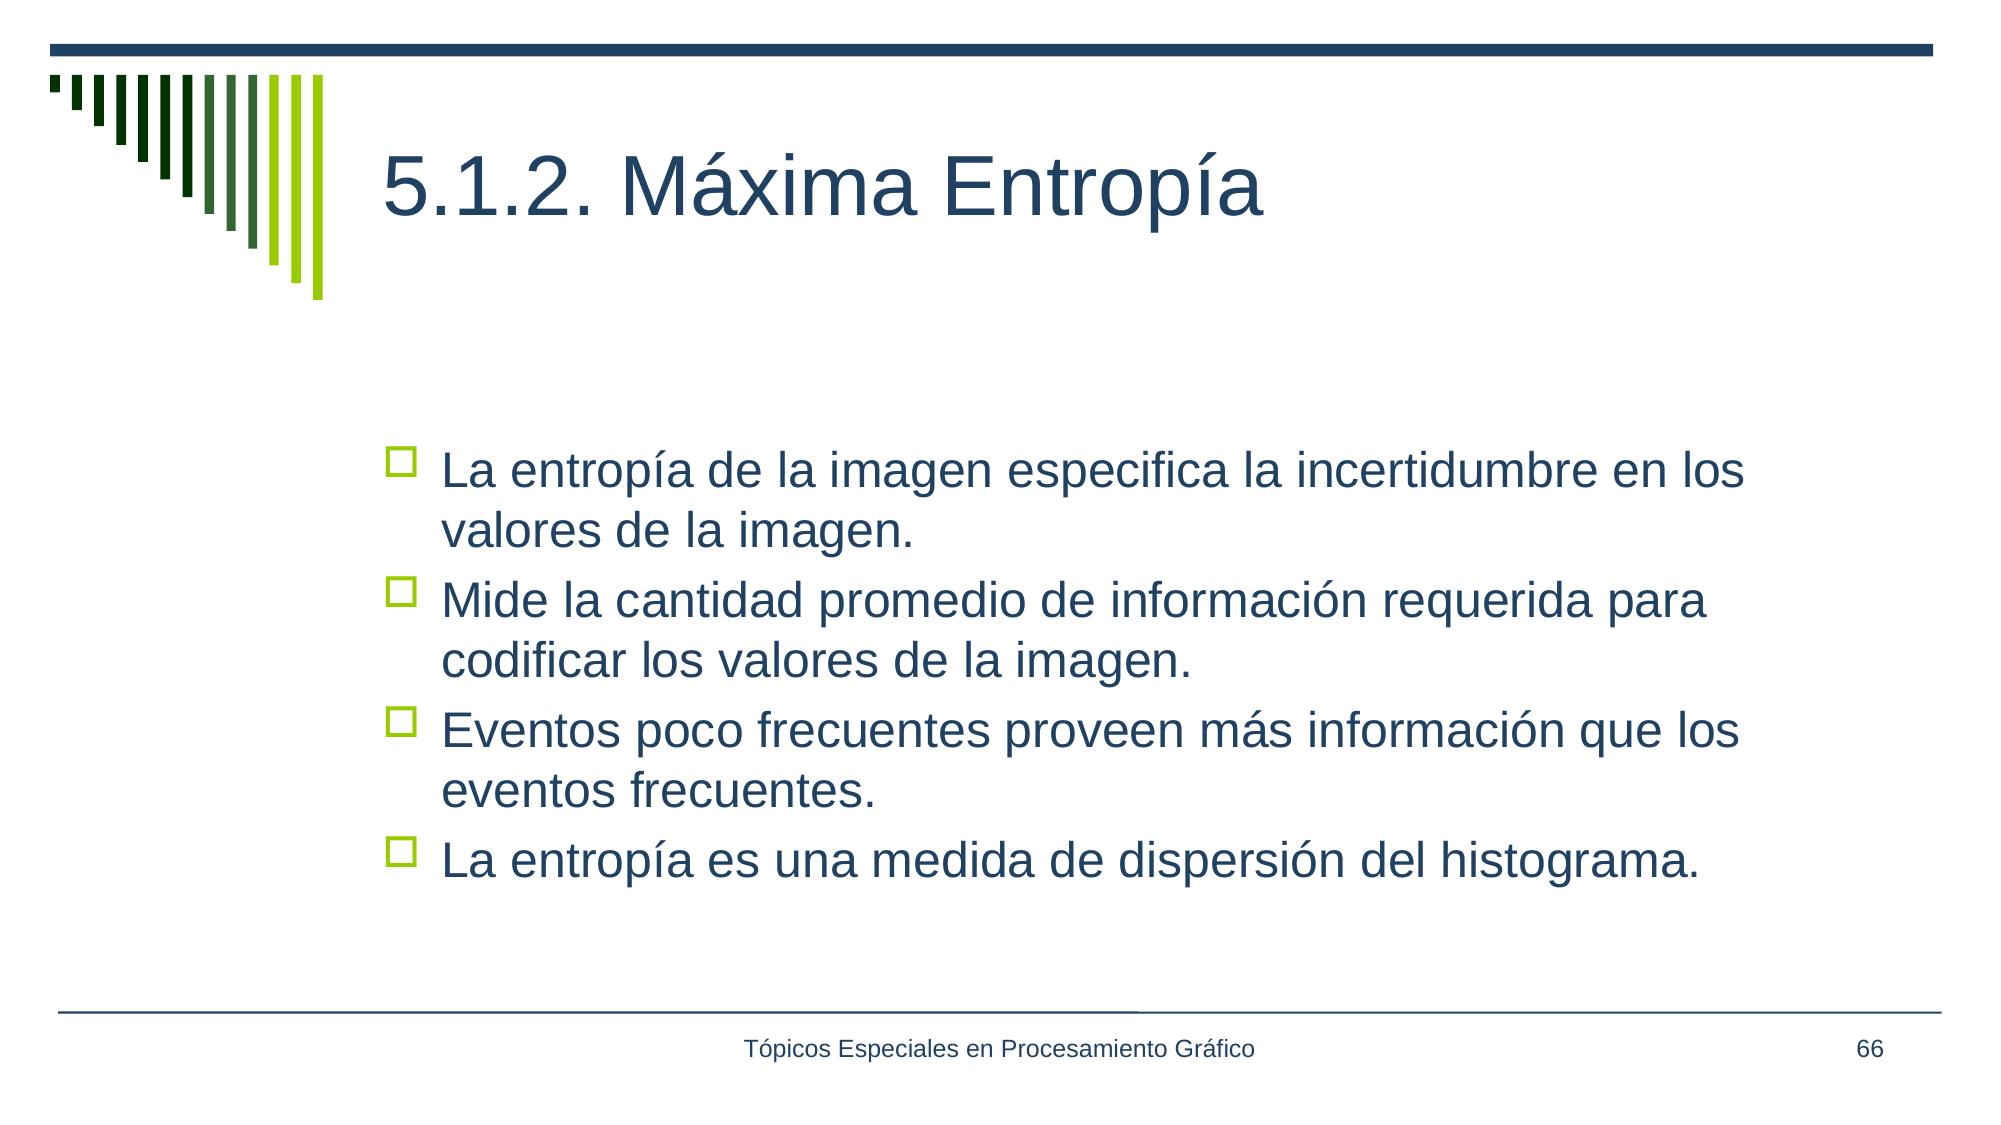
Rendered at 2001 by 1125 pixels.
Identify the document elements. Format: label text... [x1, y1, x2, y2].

slide_number 66 [1433, 1024, 1901, 1101]
footer Tópicos Especiales en Procesamiento Gráfico [683, 1024, 1317, 1101]
list La entropía de la imagen especifica la incertidumbre en los valores de la imagen. Mide la cantidad promedio de información requerida para codificar los valores de la imagen. Eventos poco frecuentes proveen más información que los eventos frecuentes. La entropía es una medida de dispersión del histograma. [366, 429, 1901, 943]
title 5.1.2. Máxima Entropía [366, 74, 1901, 288]
